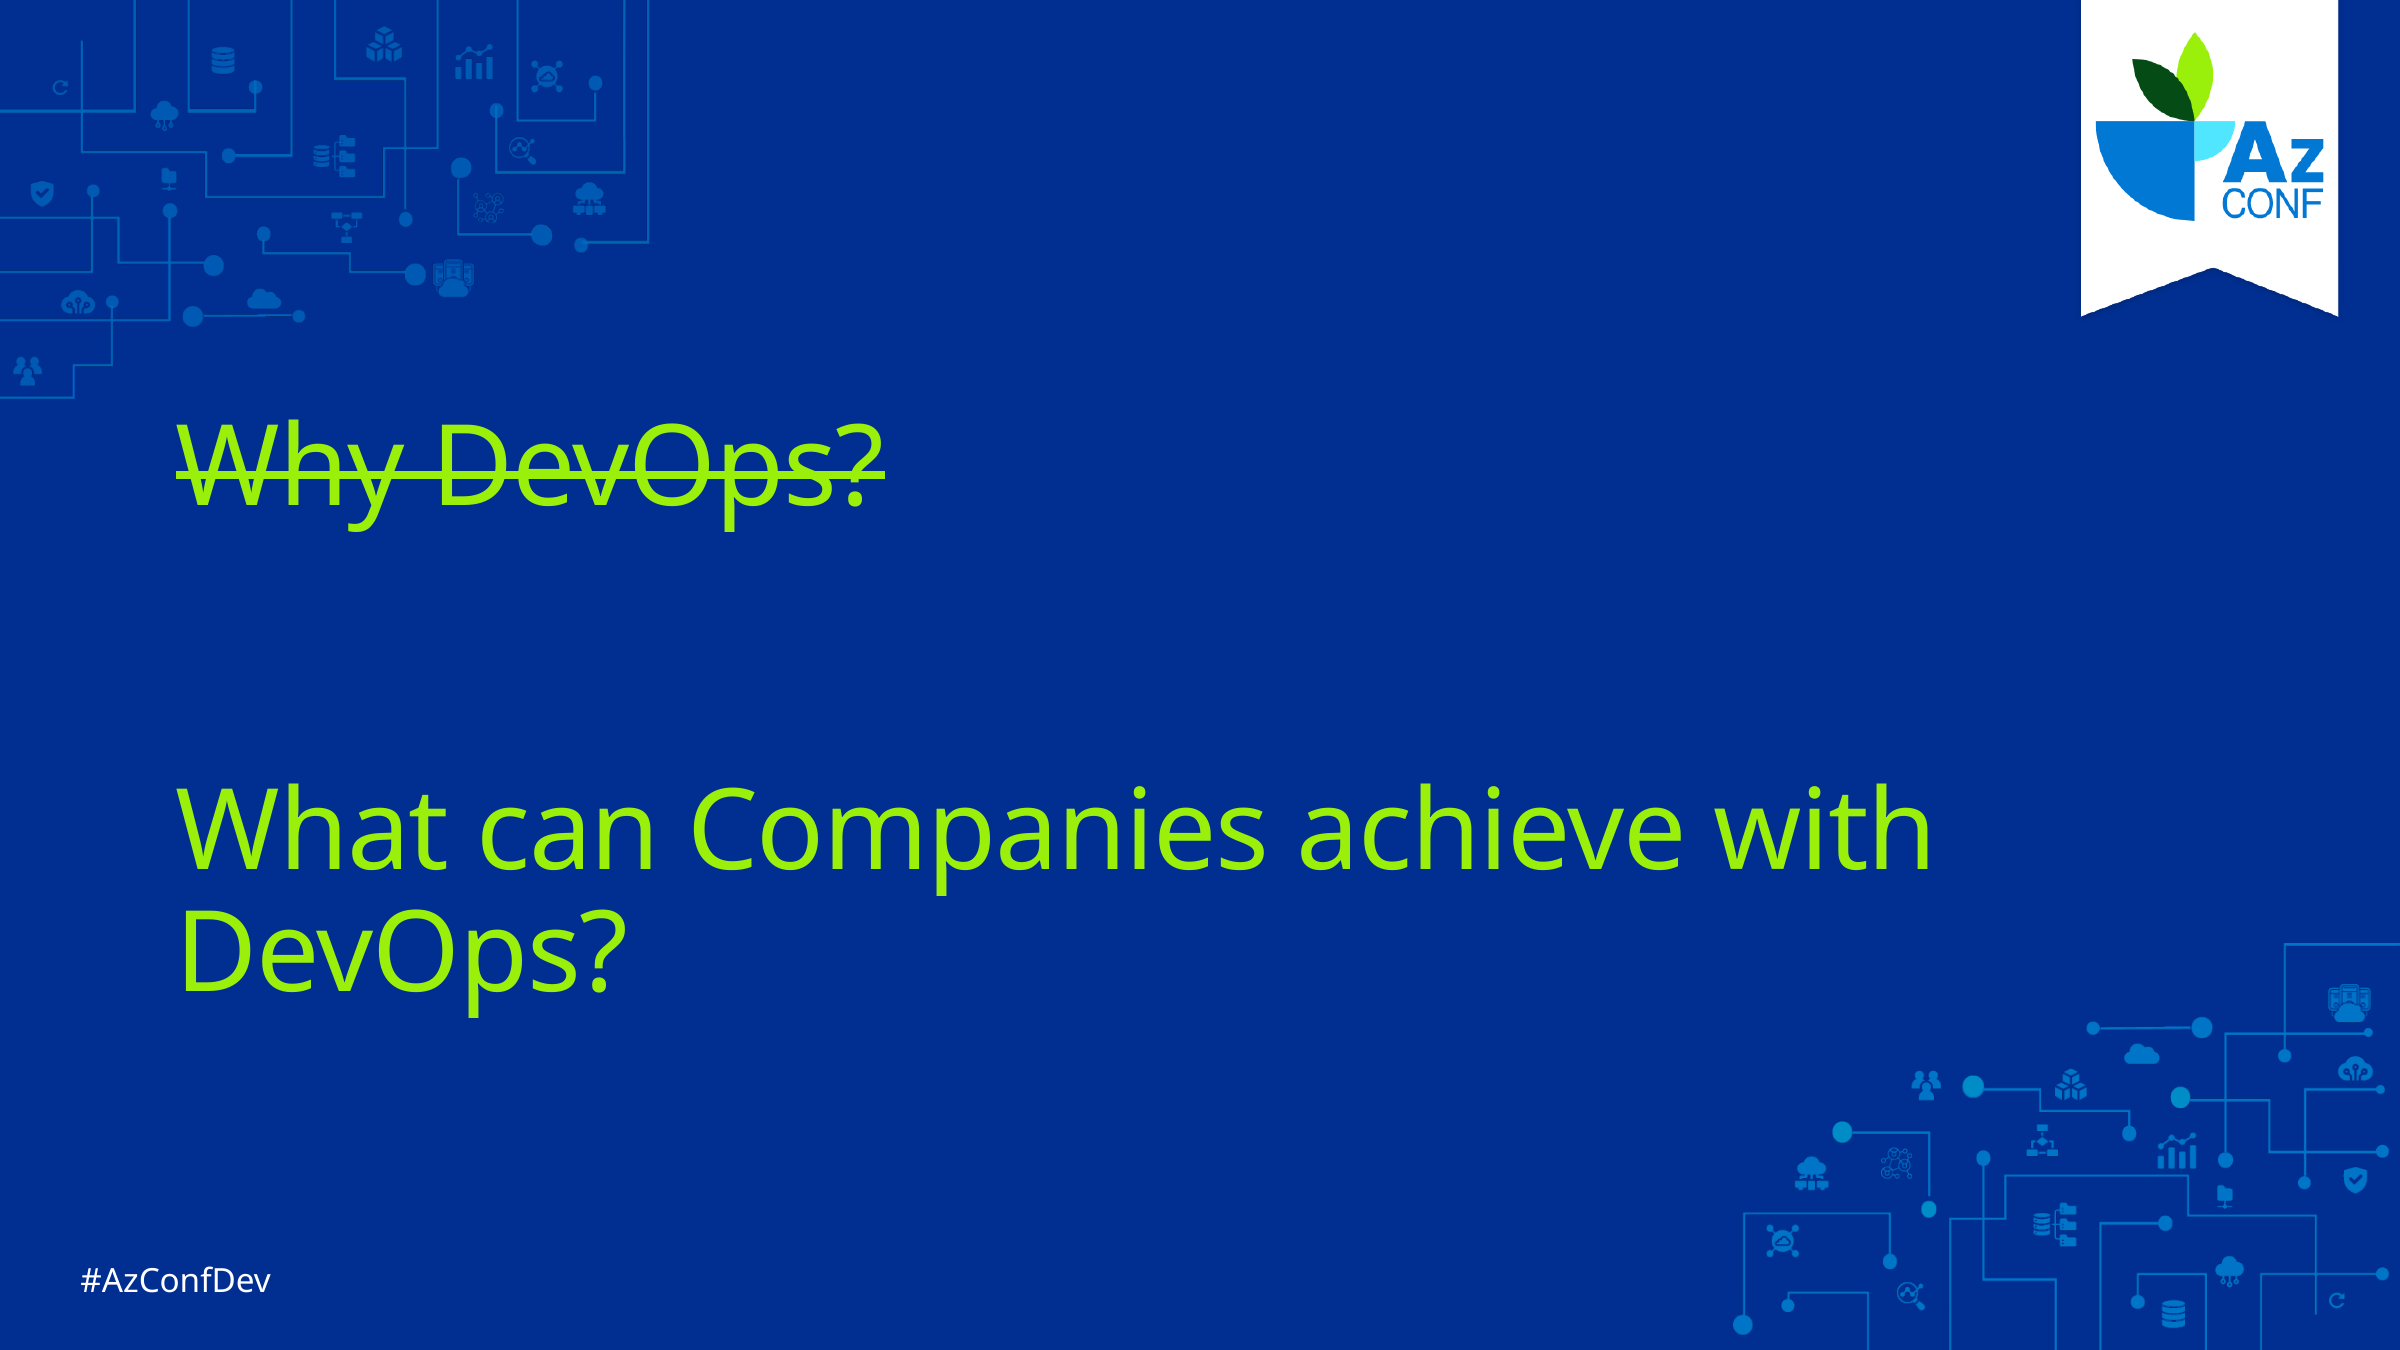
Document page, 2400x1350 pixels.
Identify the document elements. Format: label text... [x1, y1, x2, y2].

picture [1733, 943, 2400, 1350]
picture [0, 0, 650, 400]
title Why DevOps? What can Companies achieve with DevOps? [175, 402, 2094, 1016]
picture [2073, 0, 2346, 326]
